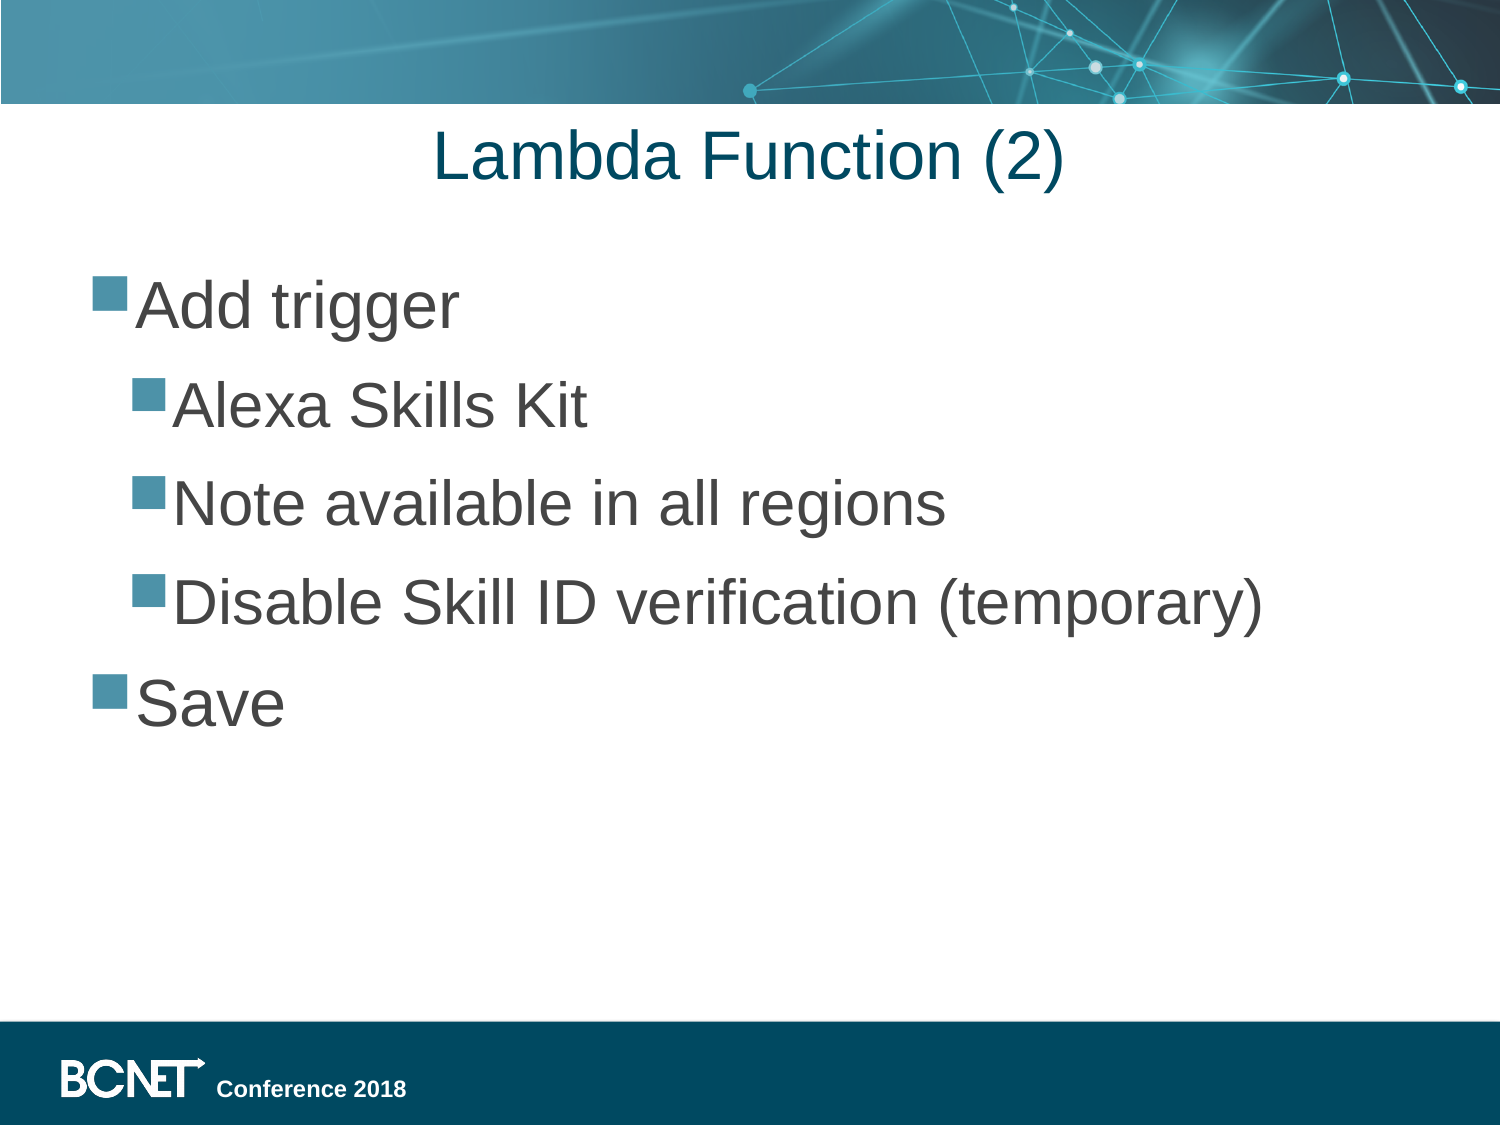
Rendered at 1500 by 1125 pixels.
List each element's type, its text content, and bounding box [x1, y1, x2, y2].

picture [1, 0, 1500, 104]
title Lambda Function (2) [71, 103, 1429, 270]
list Add trigger Alexa Skills Kit Note available in all regions Disable Skill ID verification (temporary) Save [71, 270, 1429, 962]
